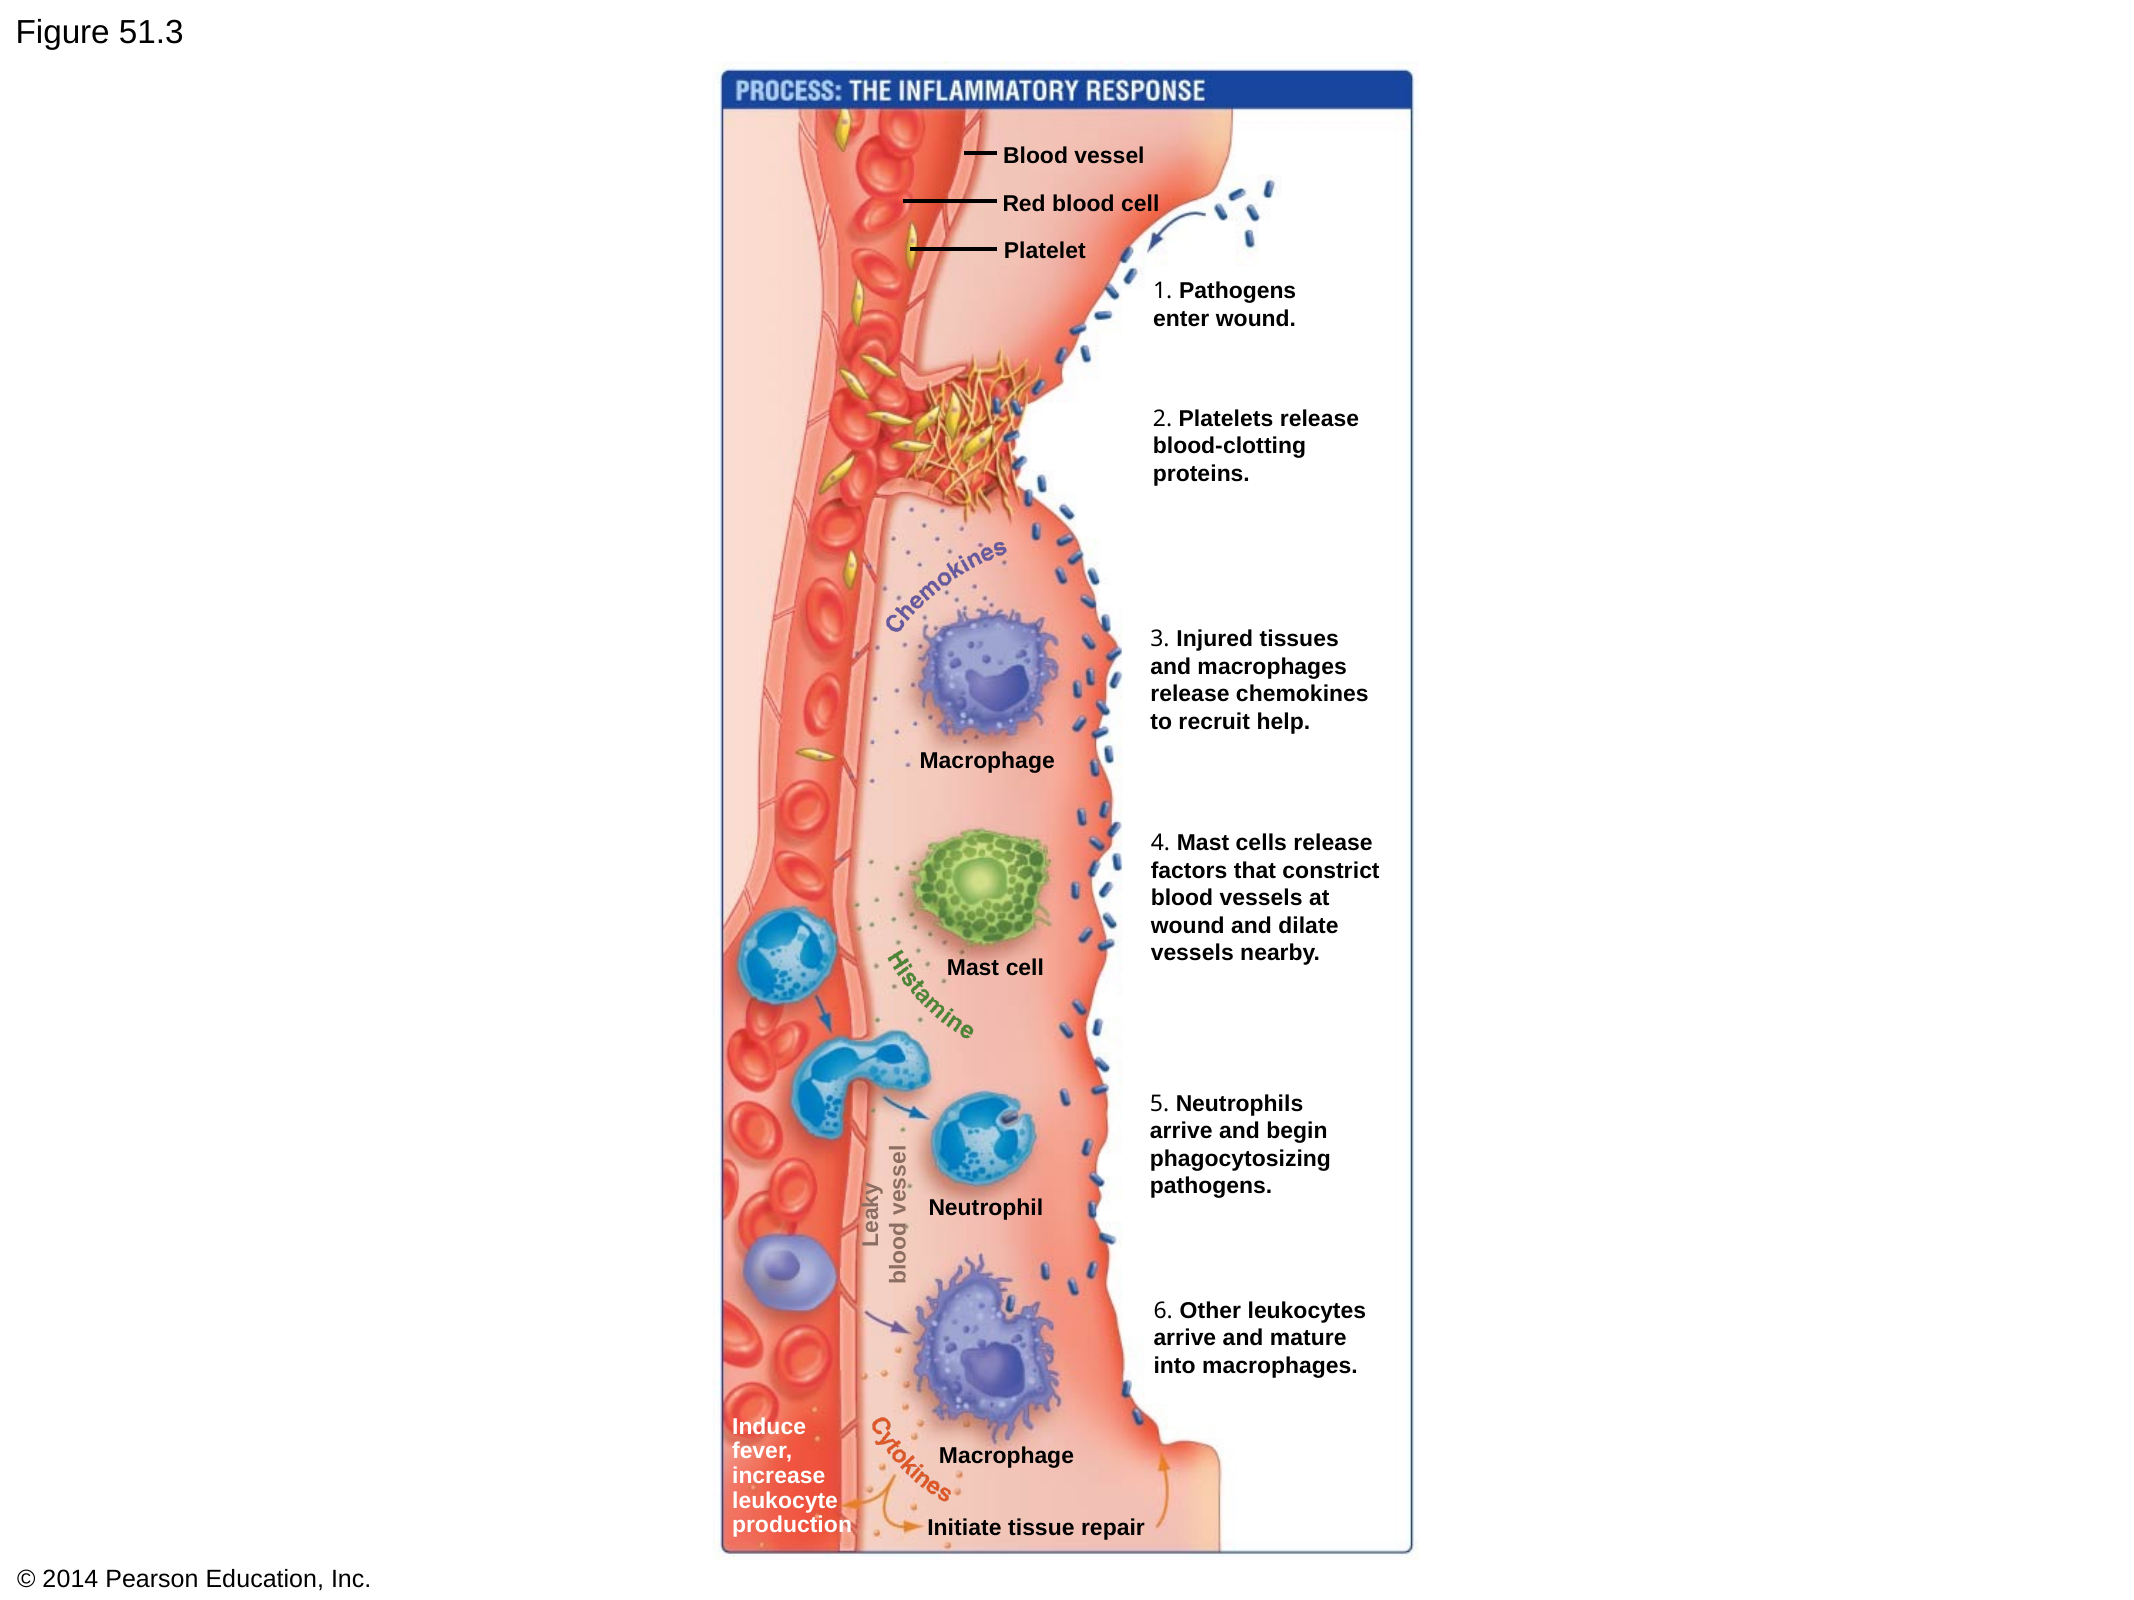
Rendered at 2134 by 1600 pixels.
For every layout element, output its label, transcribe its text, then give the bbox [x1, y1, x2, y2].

title Figure 51.3 [4, 0, 1409, 72]
picture [712, 61, 1421, 1560]
